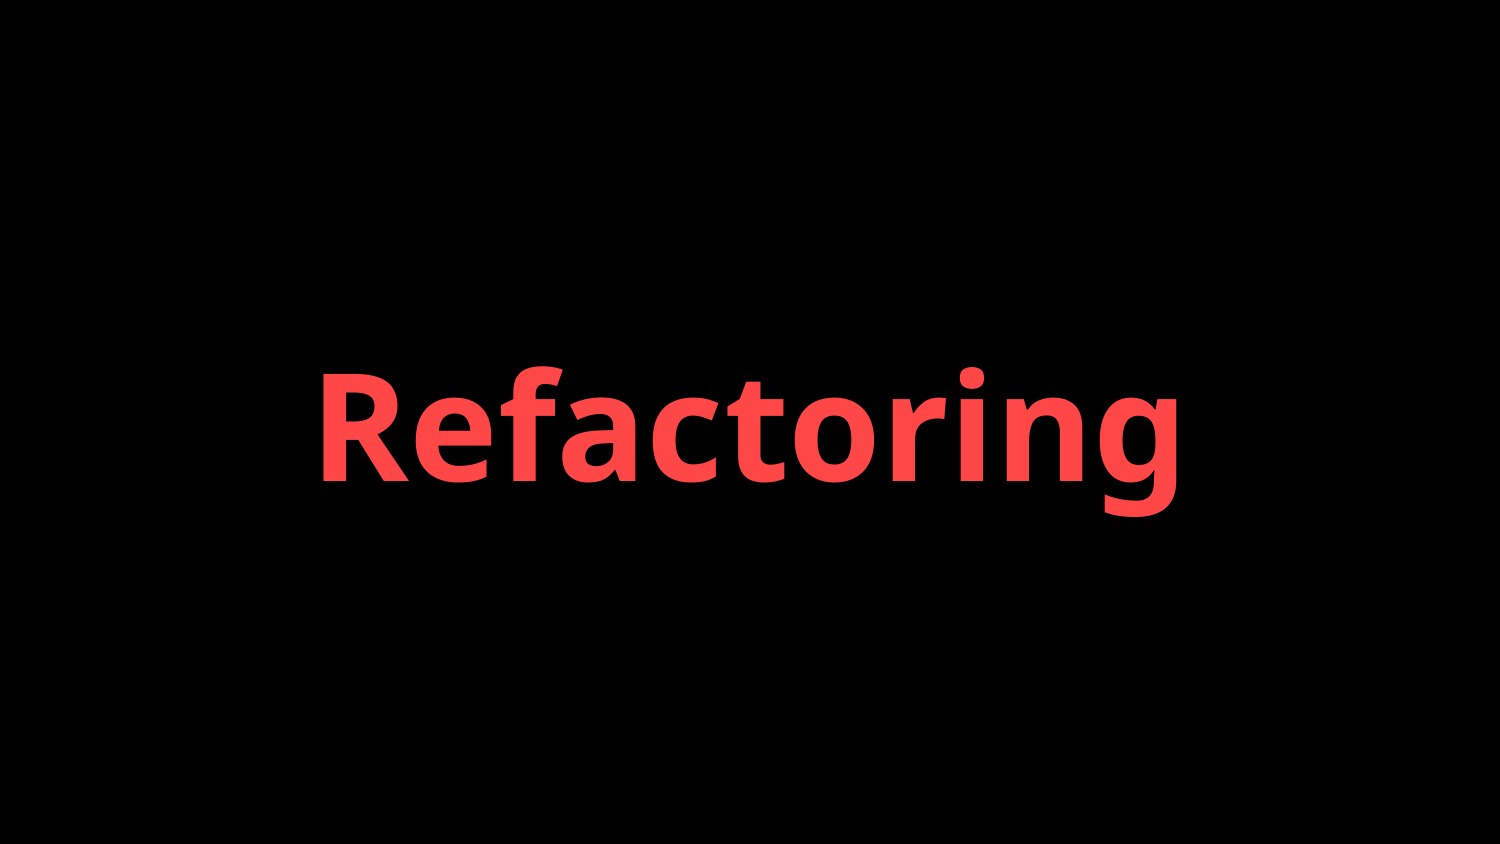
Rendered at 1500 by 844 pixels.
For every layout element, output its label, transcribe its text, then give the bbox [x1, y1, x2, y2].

title Refactoring [51, 201, 1449, 643]
